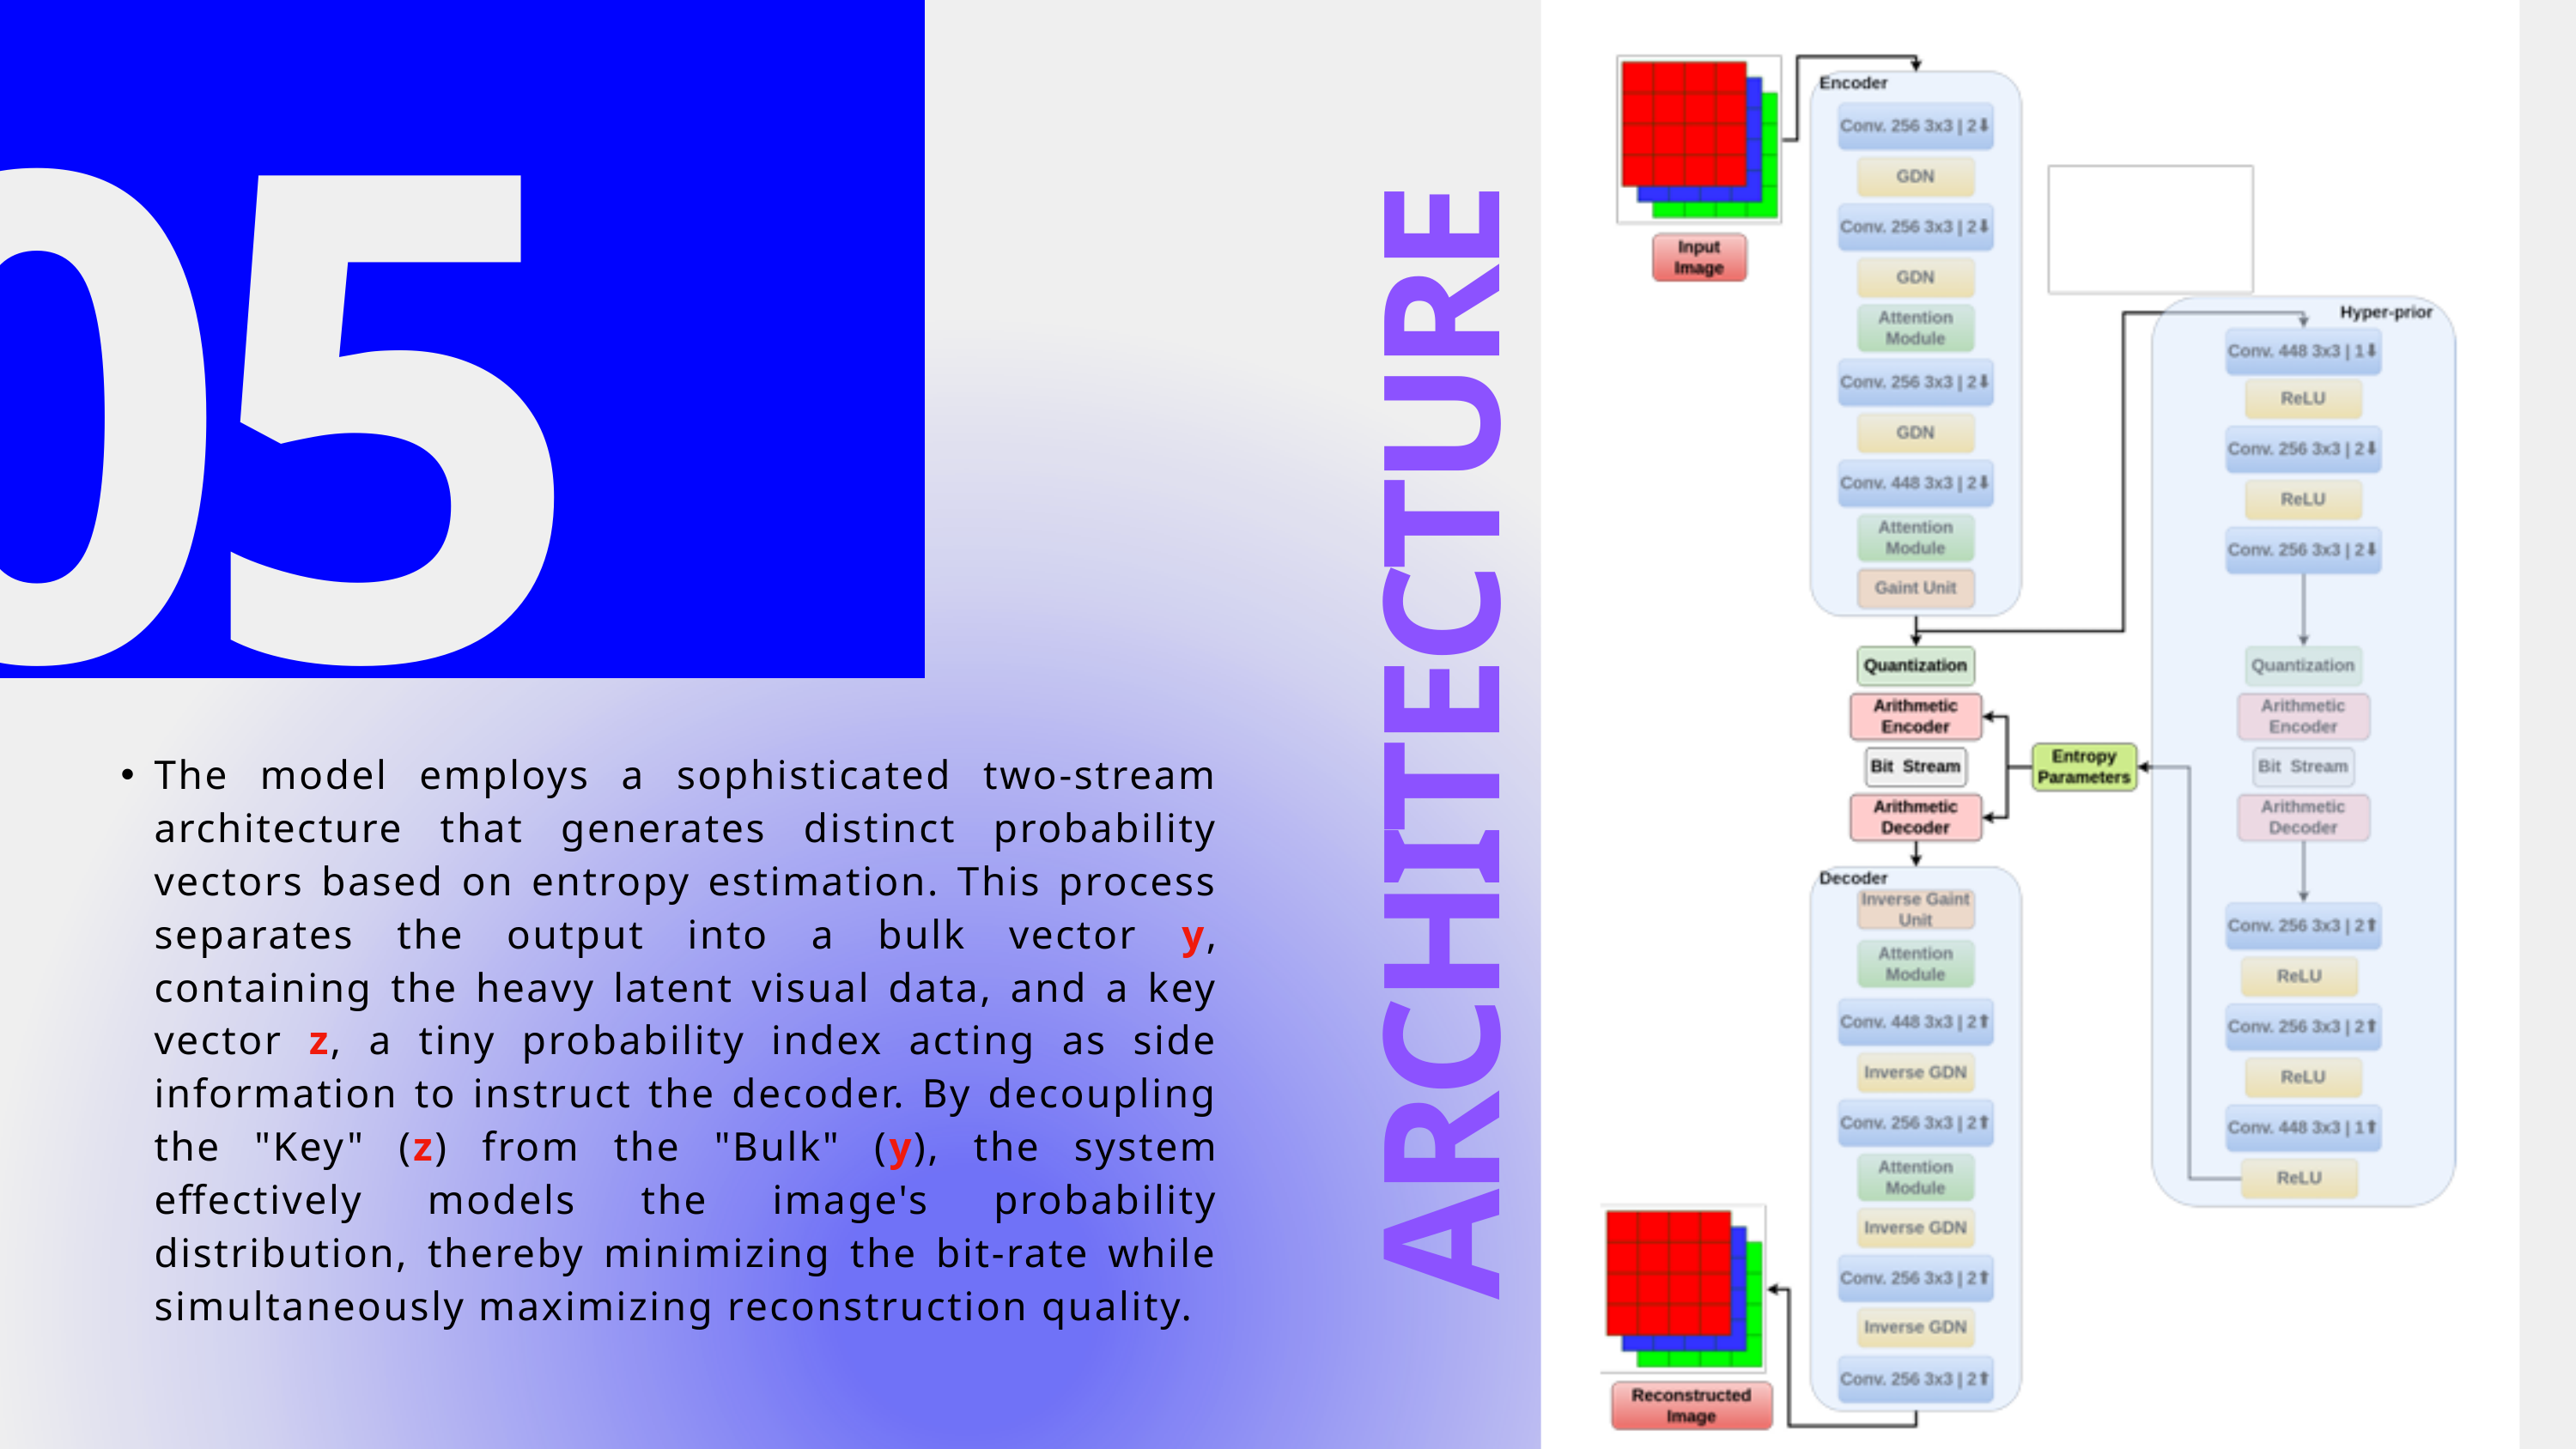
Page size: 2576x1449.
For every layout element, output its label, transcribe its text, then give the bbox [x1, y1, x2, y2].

text_box 05 [0, 686, 656, 796]
text_box [0, 318, 1540, 1449]
text_box The model employs a sophisticated two-stream architecture that generates distinct probability vectors based on entropy estimation. This process separates the output into a bulk vector y, containing the heavy latent visual data, and a key vector z, a tiny probability index acting as side information to instruct the decoder. By decoupling the "Key" (z) from the "Bulk" (y), the system effectively models the image's probability distribution, thereby minimizing the bit-rate while simultaneously maximizing reconstruction quality. [87, 744, 1219, 1381]
text_box [1540, 0, 2520, 1449]
text_box ARCHITECTURE [1375, 101, 1532, 1300]
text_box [0, 0, 926, 679]
